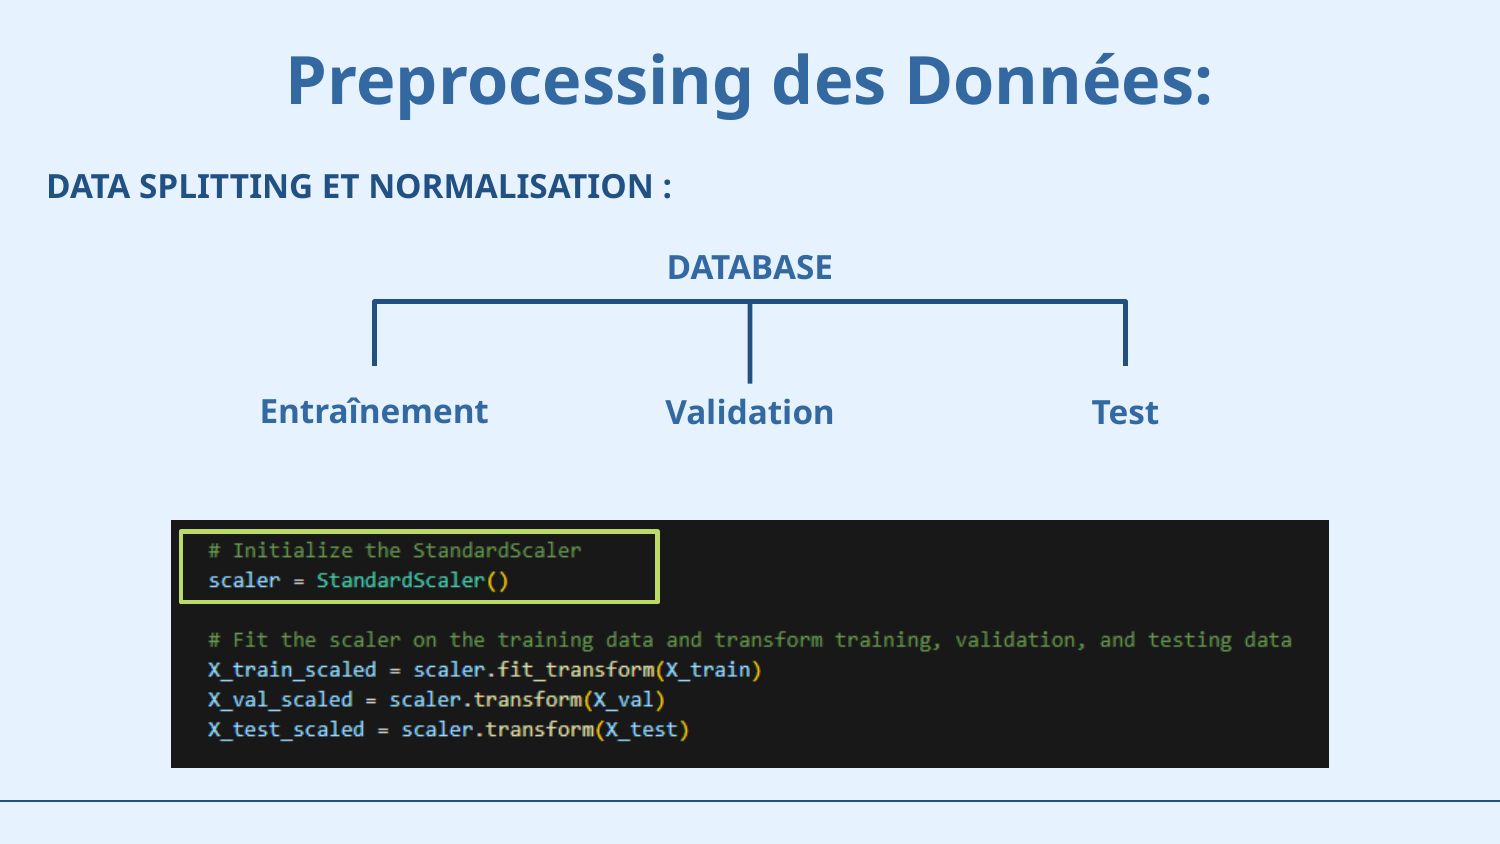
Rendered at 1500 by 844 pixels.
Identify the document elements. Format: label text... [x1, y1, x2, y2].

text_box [751, 301, 1126, 366]
text_box Validation [603, 383, 897, 478]
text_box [374, 301, 746, 366]
title Preprocessing des Données: [59, 23, 1441, 117]
text_box Test [979, 365, 1272, 496]
text_box DATA SPLITTING ET NORMALISATION : [30, 150, 785, 221]
text_box DATABASE [603, 230, 897, 299]
picture [171, 520, 1329, 768]
text_box Entraînement [228, 365, 521, 455]
